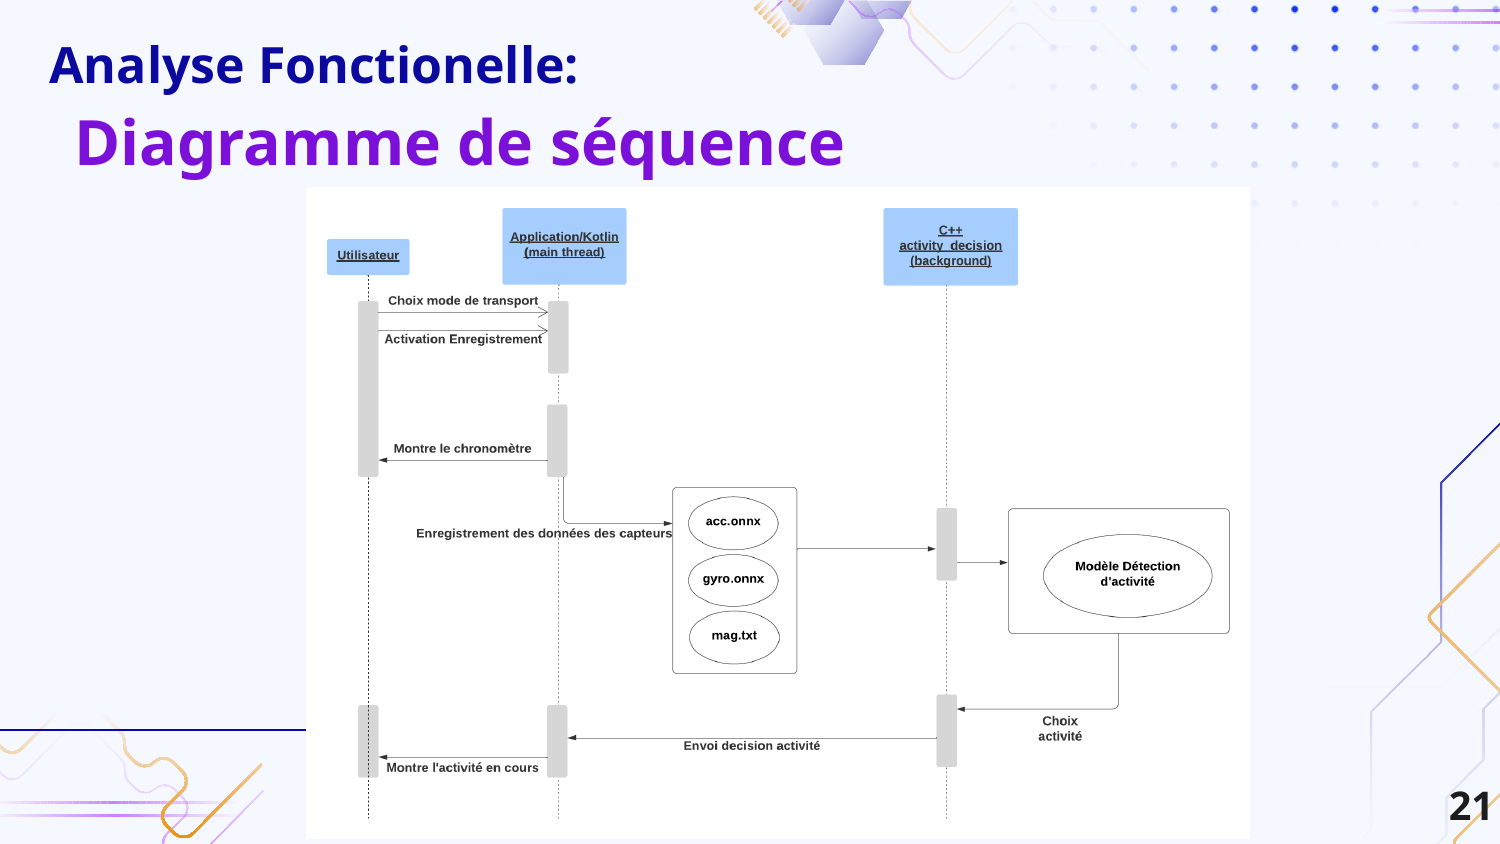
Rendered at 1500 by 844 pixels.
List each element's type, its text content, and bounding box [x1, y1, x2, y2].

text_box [0, 676, 301, 844]
text_box Analyse Fonctionelle: [34, 0, 1312, 133]
title Diagramme de séquence [59, 87, 1500, 182]
picture [1312, 0, 1500, 87]
picture [305, 182, 1500, 839]
text_box 21 [1433, 777, 1500, 844]
